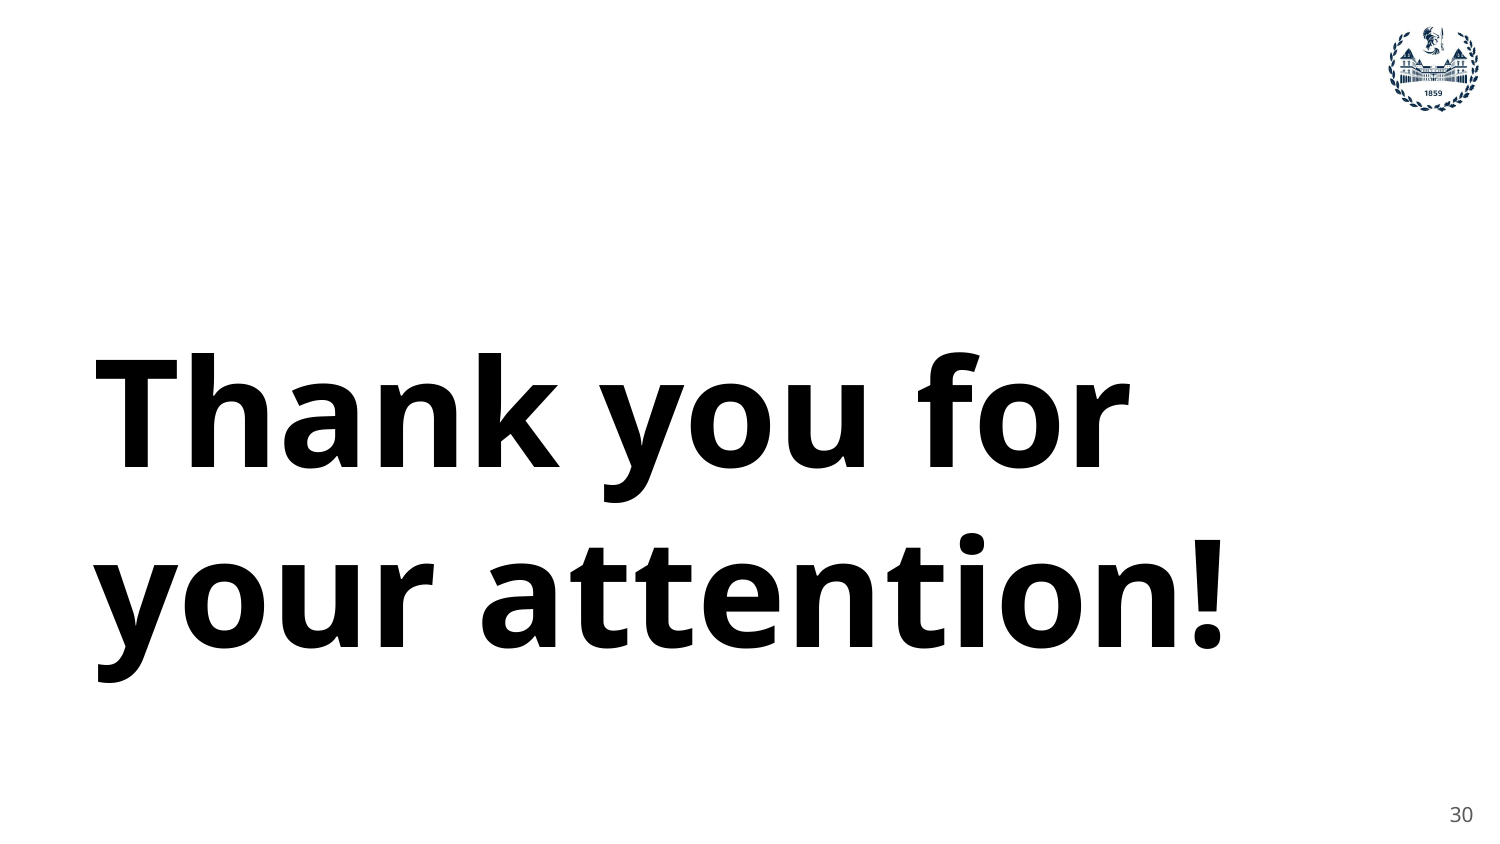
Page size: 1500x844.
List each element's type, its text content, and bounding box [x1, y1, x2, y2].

title Thank you for your attention! [78, 302, 1369, 706]
picture [1380, 16, 1486, 120]
slide_number 30 [1398, 784, 1489, 844]
